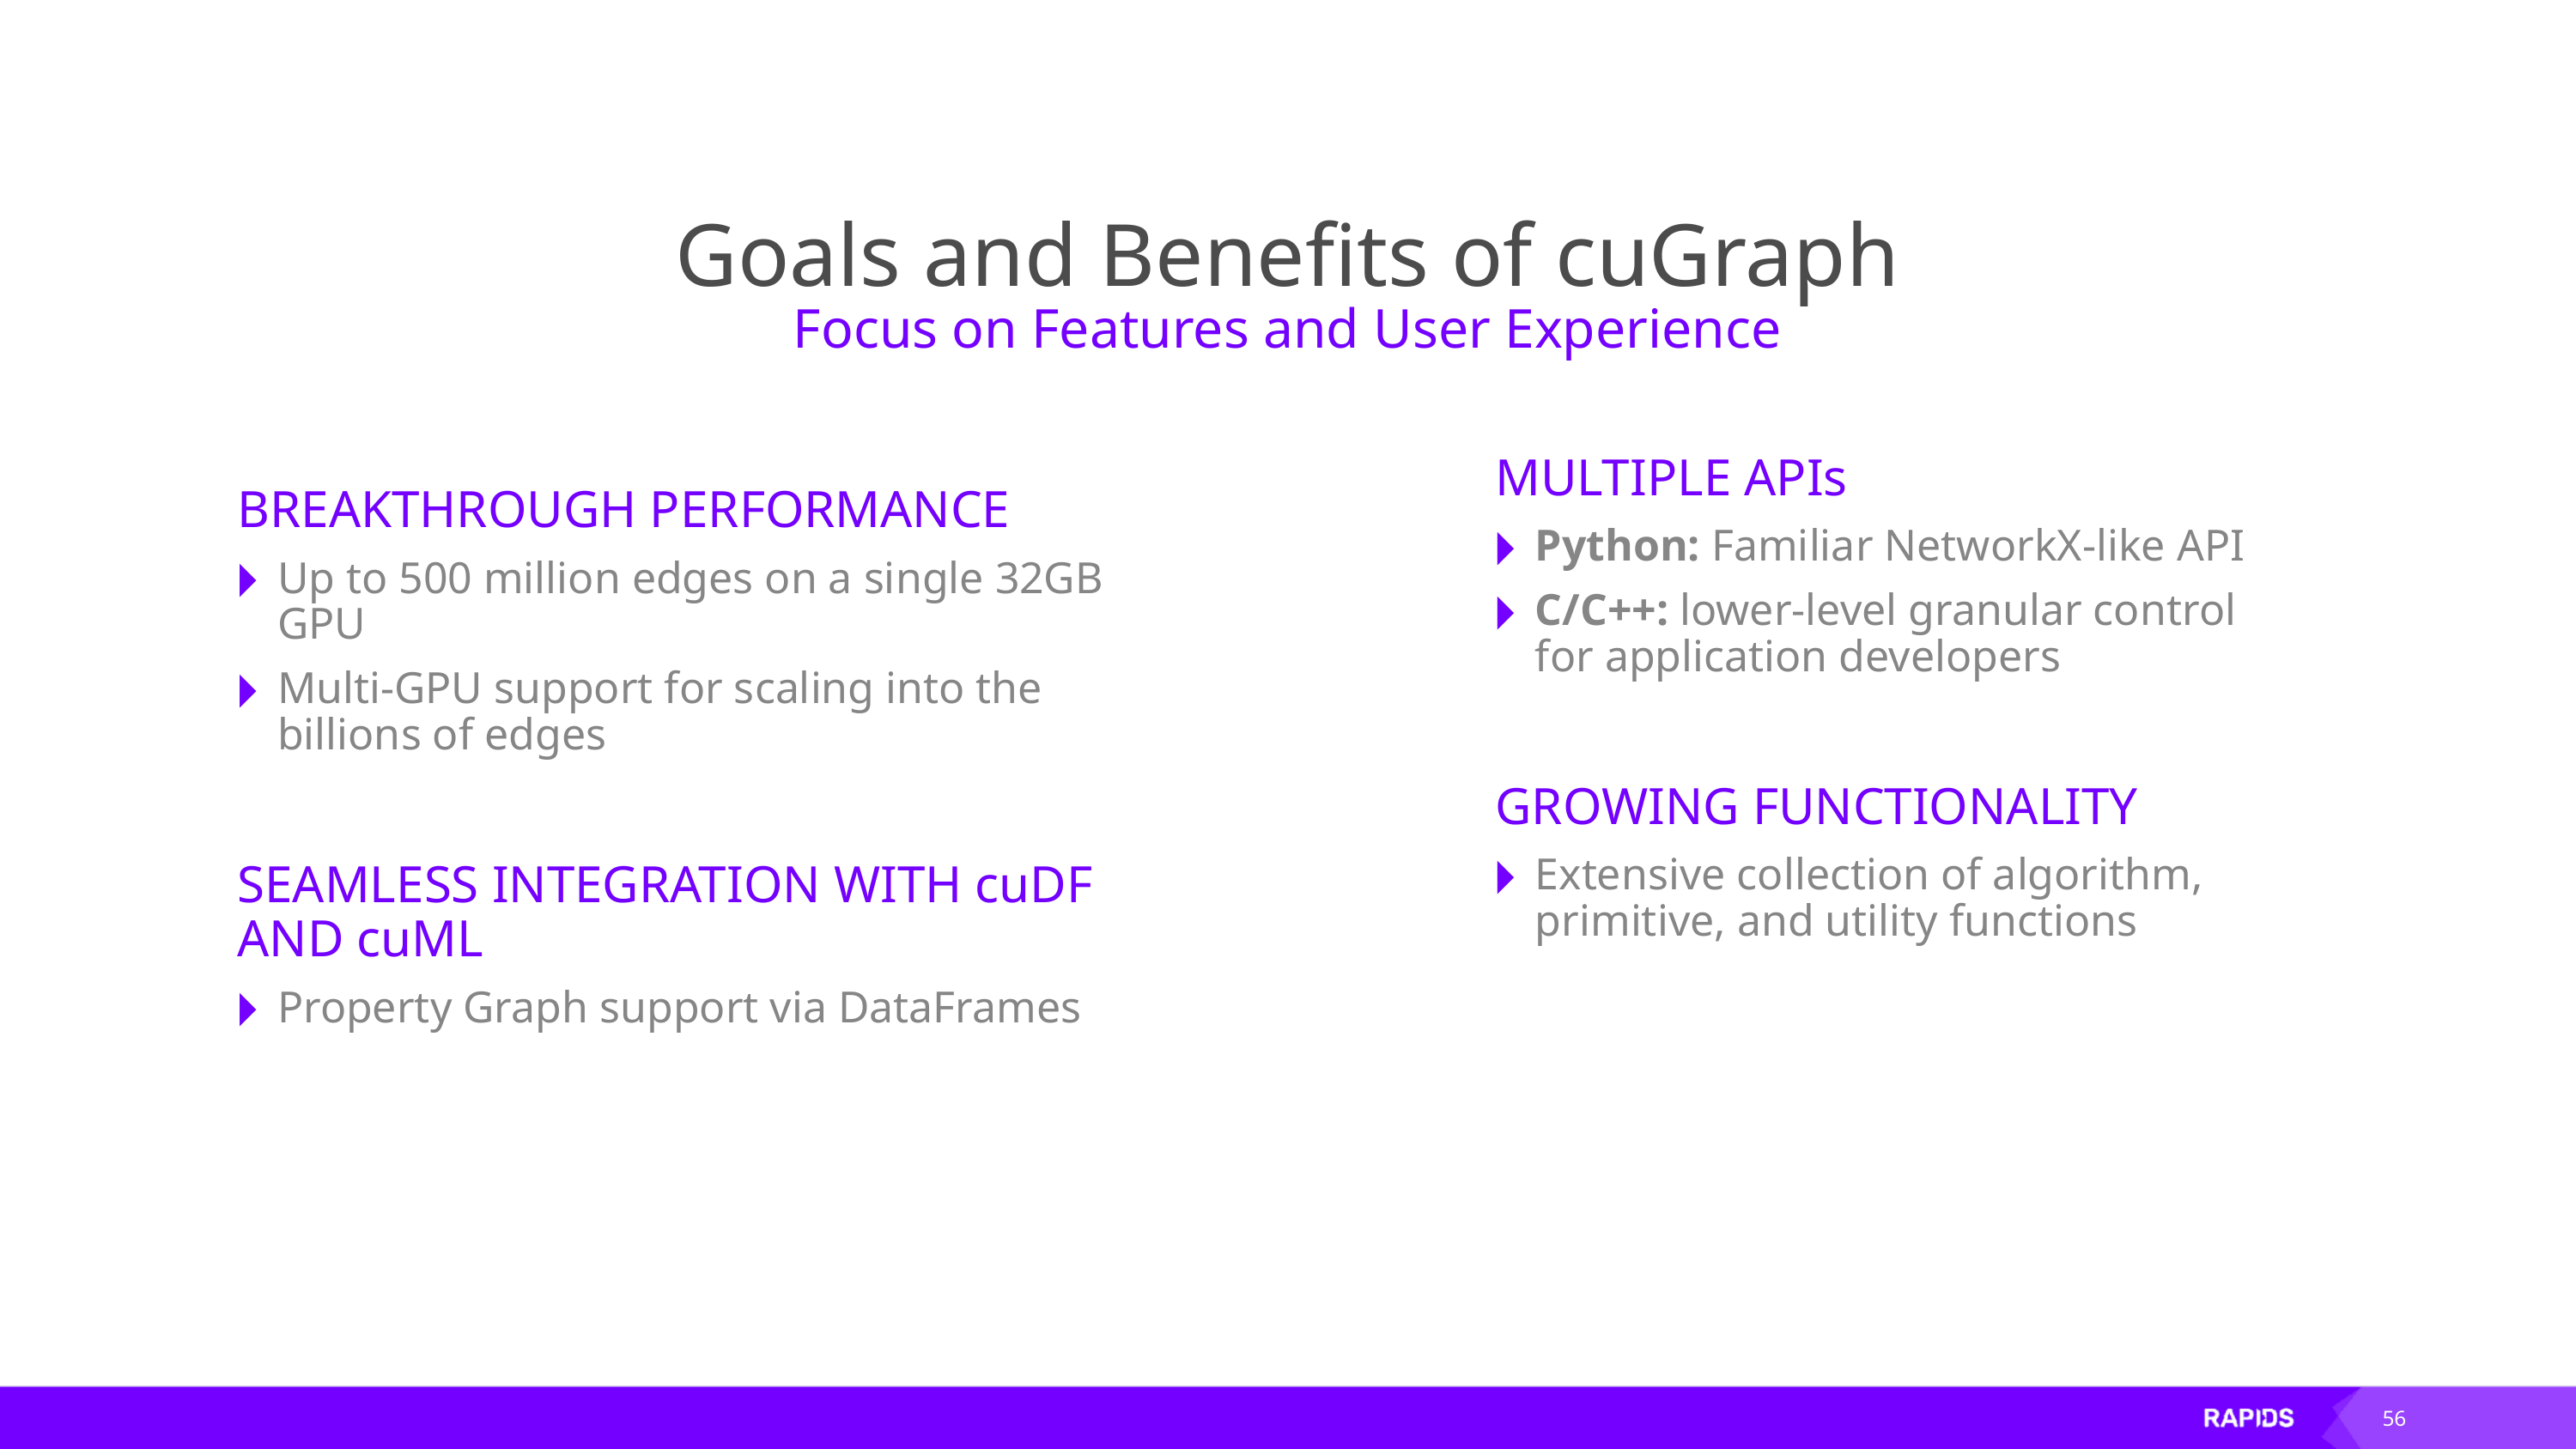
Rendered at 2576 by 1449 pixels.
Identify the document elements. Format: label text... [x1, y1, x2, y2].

list MULTIPLE APIs Python: Familiar NetworkX-like API C/C++: lower-level granular control for application developers GROWING FUNCTIONALITY Extensive collection of algorithm, primitive, and utility functions [1482, 446, 2318, 1319]
list BREAKTHROUGH PERFORMANCE Up to 500 million edges on a single 32GB GPU Multi-GPU support for scaling into the billions of edges SEAMLESS INTEGRATION WITH cuDF AND cuML Property Graph support via DataFrames [224, 477, 1143, 1351]
list Focus on Features and User Experience [117, 295, 2459, 419]
picture [0, 0, 2576, 1449]
title Goals and Benefits of cuGraph [117, 173, 2459, 295]
